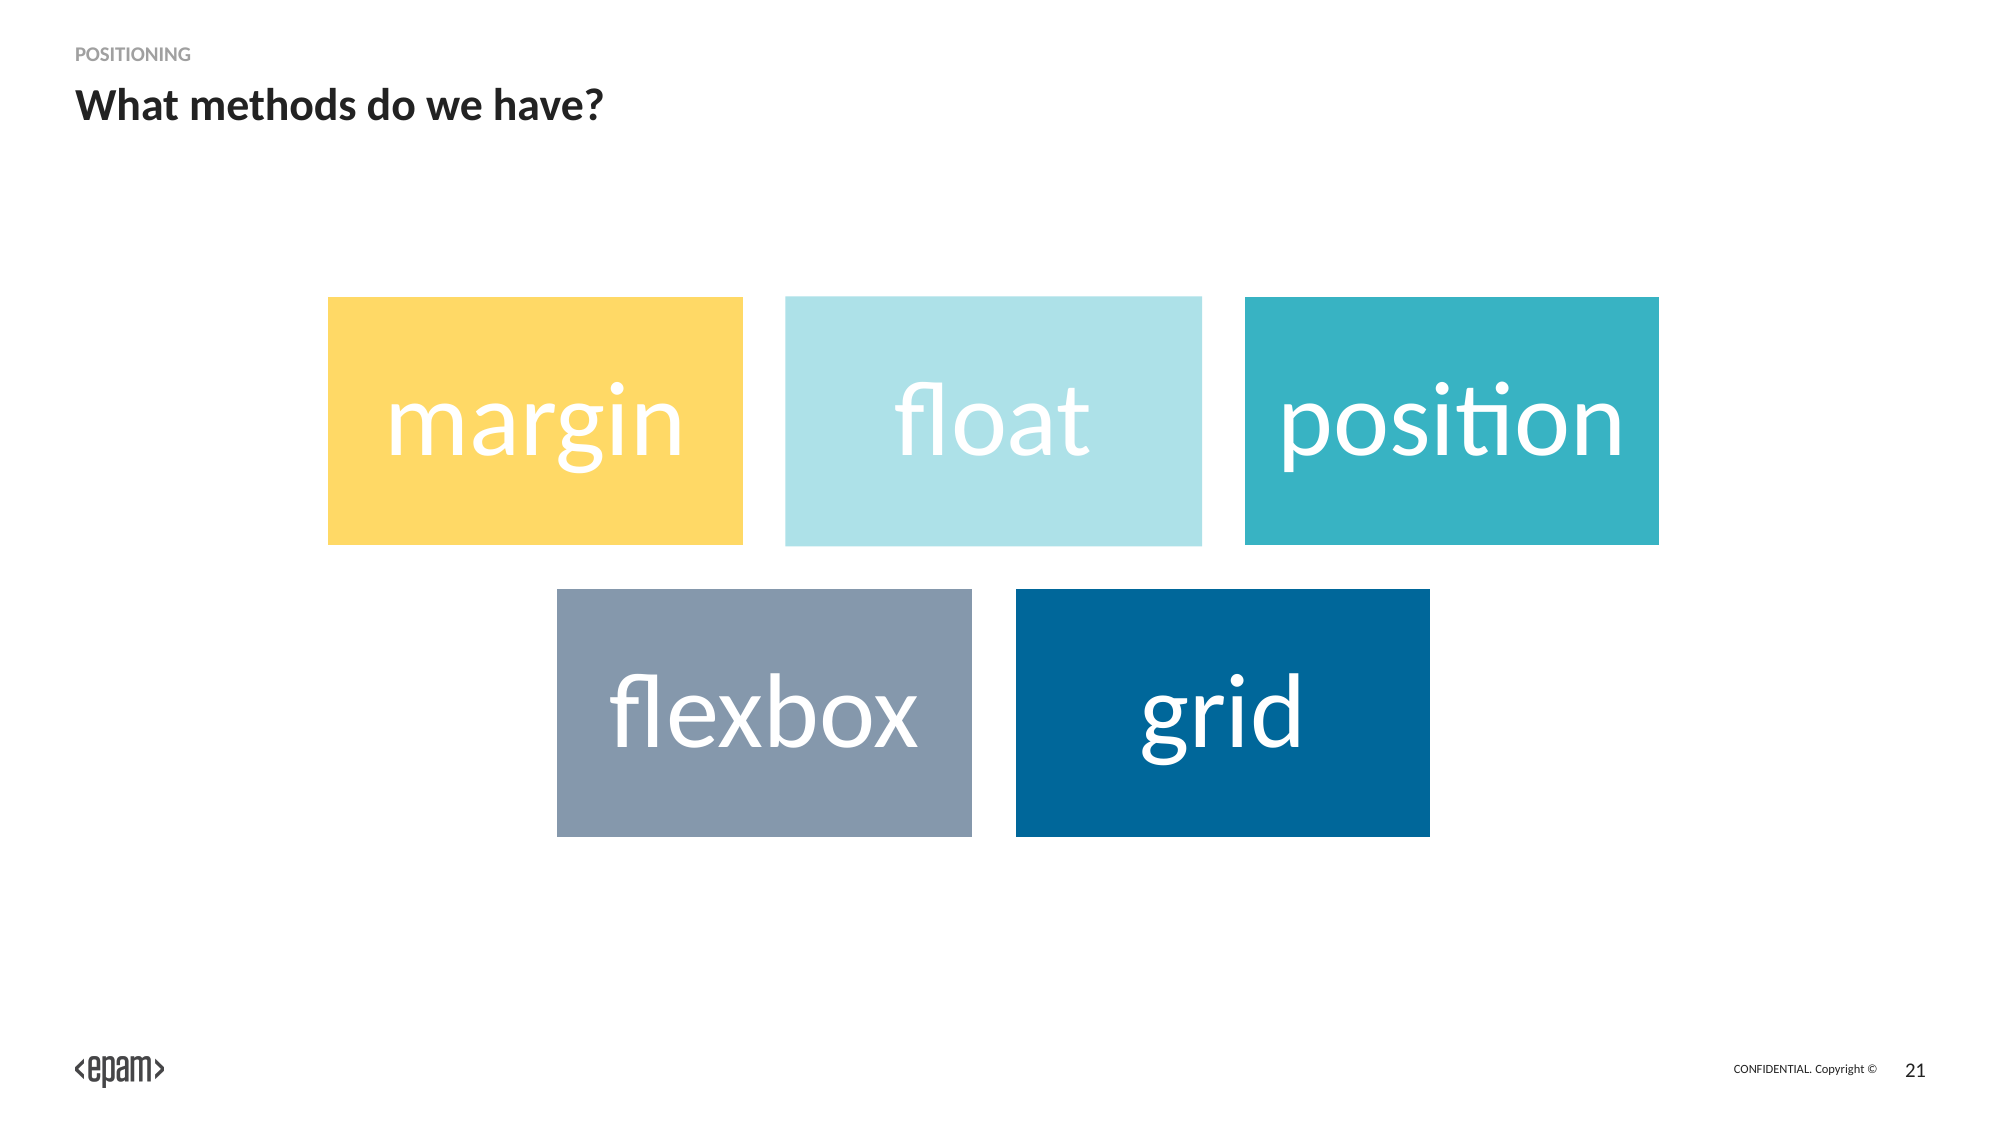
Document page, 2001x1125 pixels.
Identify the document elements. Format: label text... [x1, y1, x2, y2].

list Positioning [75, 37, 668, 75]
title What methods do we have? [75, 75, 1925, 150]
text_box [327, 214, 1661, 921]
picture [75, 1056, 164, 1088]
